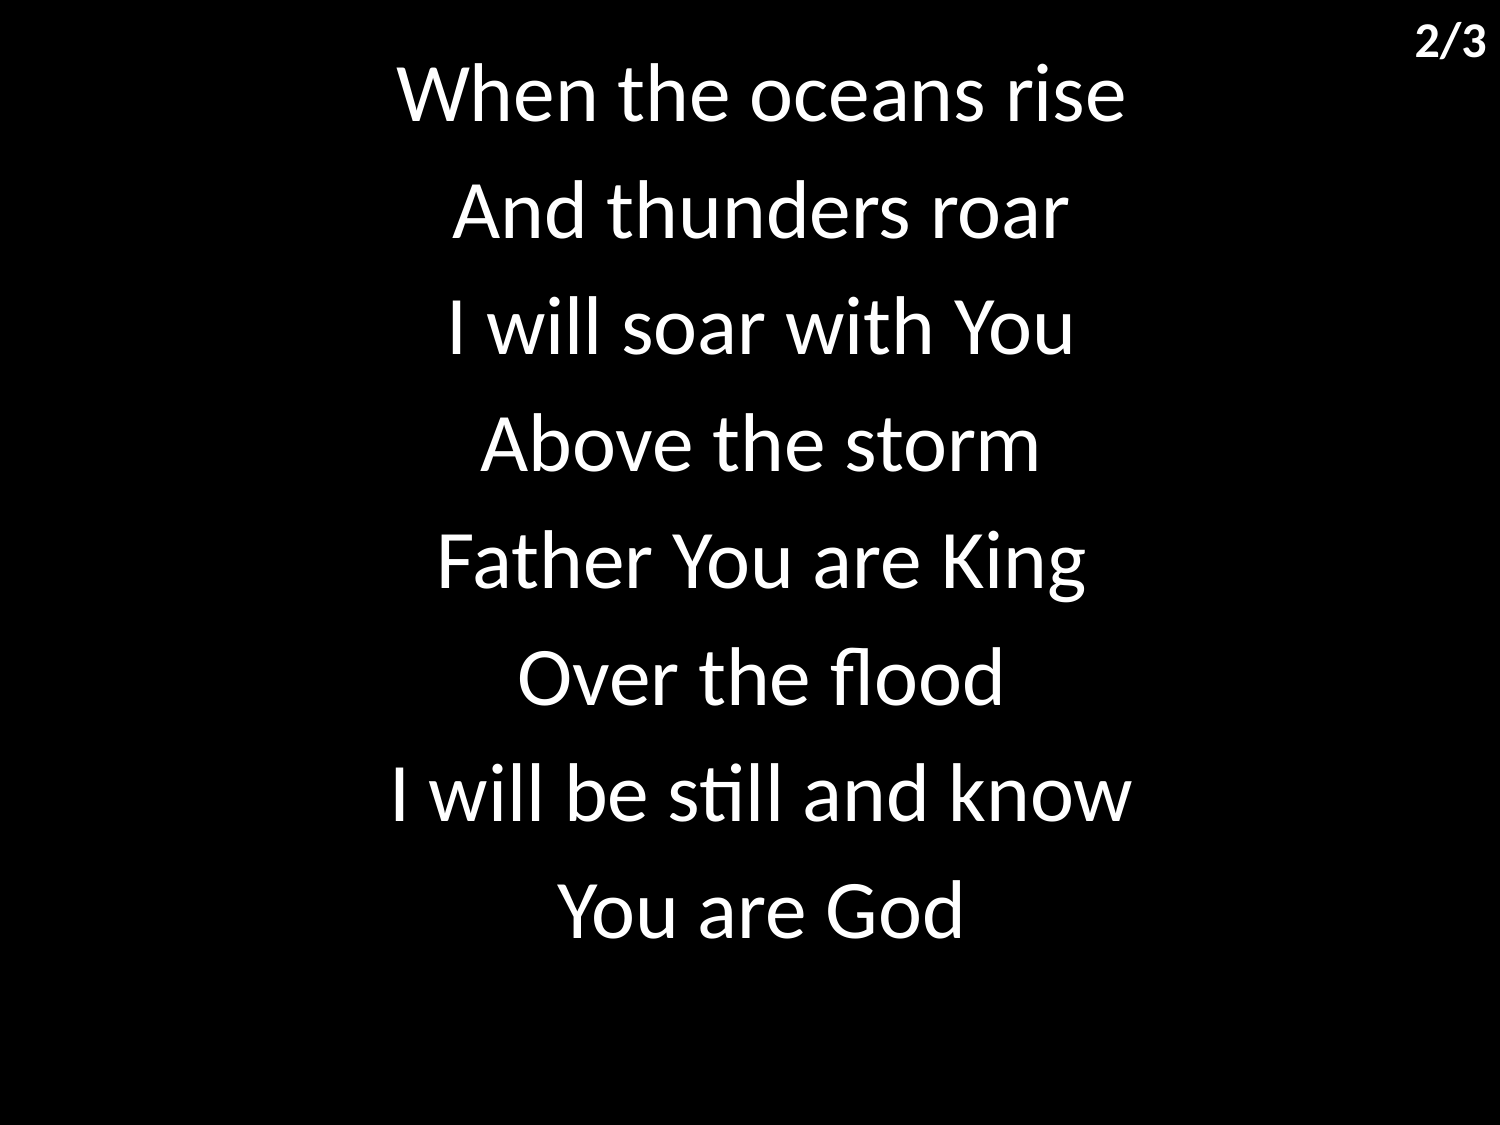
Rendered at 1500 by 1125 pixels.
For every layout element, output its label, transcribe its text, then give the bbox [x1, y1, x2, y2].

text_box 2/3 [1399, 0, 1500, 75]
subtitle When the oceans rise And thunders roar I will soar with You Above the storm Father You are King Over the flood I will be still and know You are God [53, 30, 1471, 1094]
